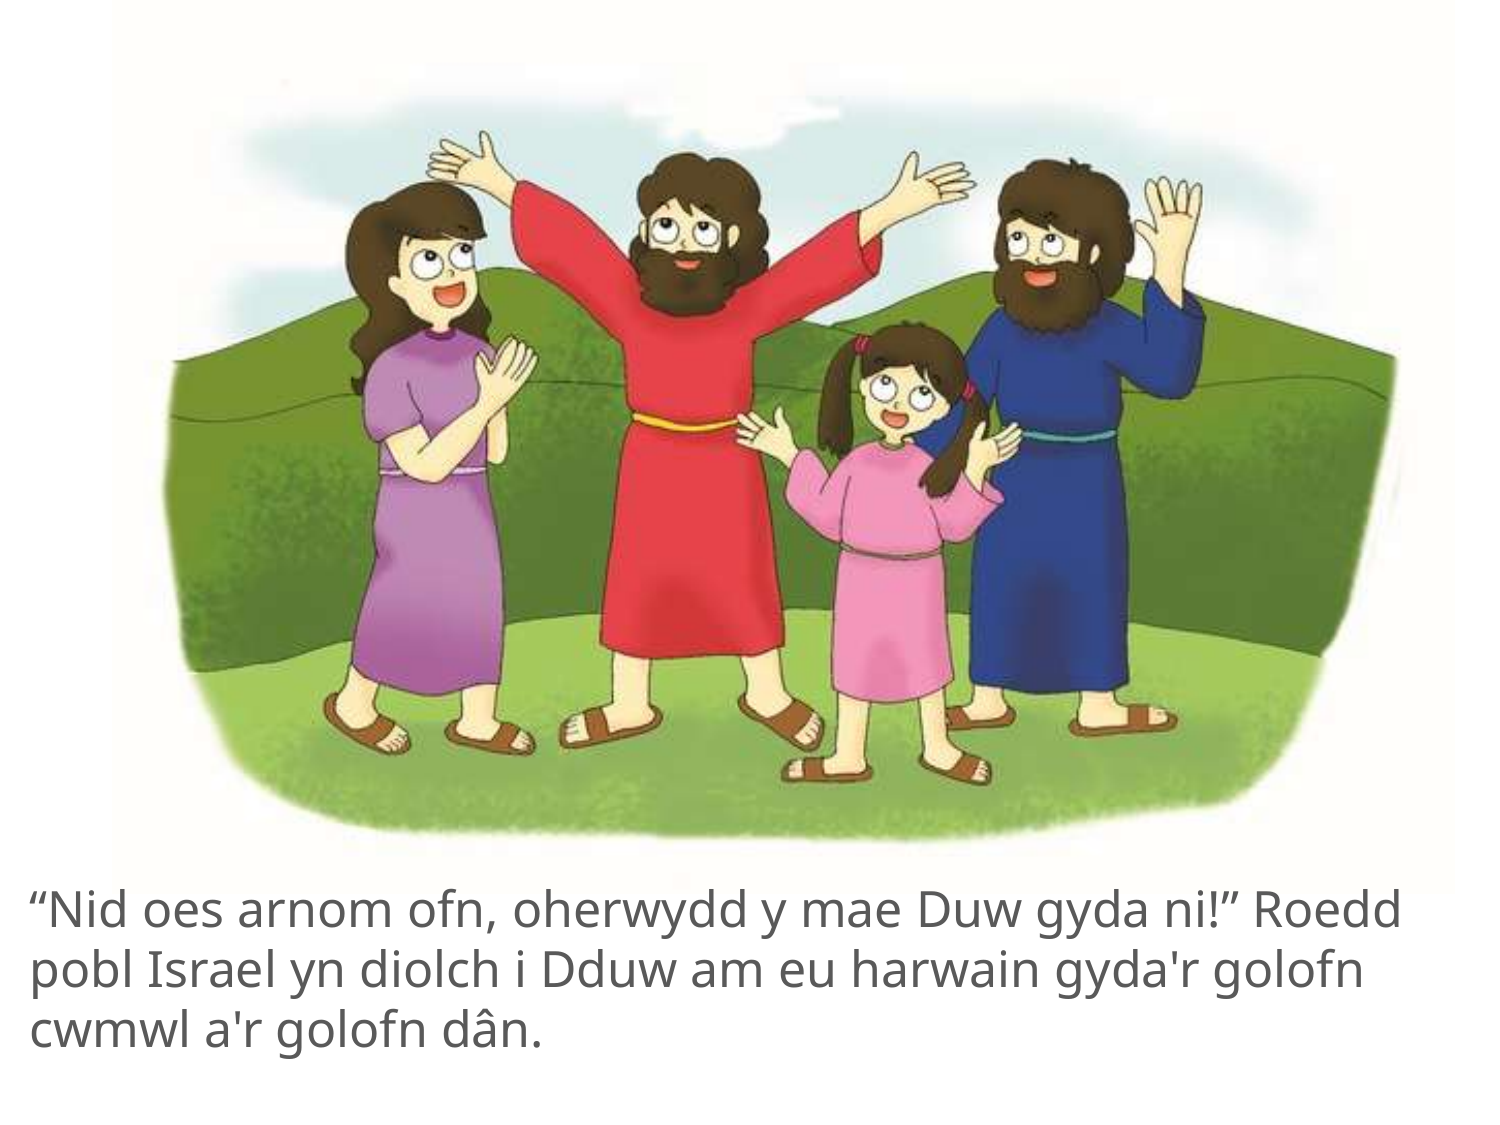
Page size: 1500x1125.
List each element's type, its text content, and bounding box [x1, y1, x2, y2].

picture [111, 0, 1455, 894]
text_box “Nid oes arnom ofn, oherwydd y mae Duw gyda ni!” Roedd pobl Israel yn diolch i Dduw am eu harwain gyda'r golofn cwmwl a'r golofn dân. [14, 869, 1486, 1065]
